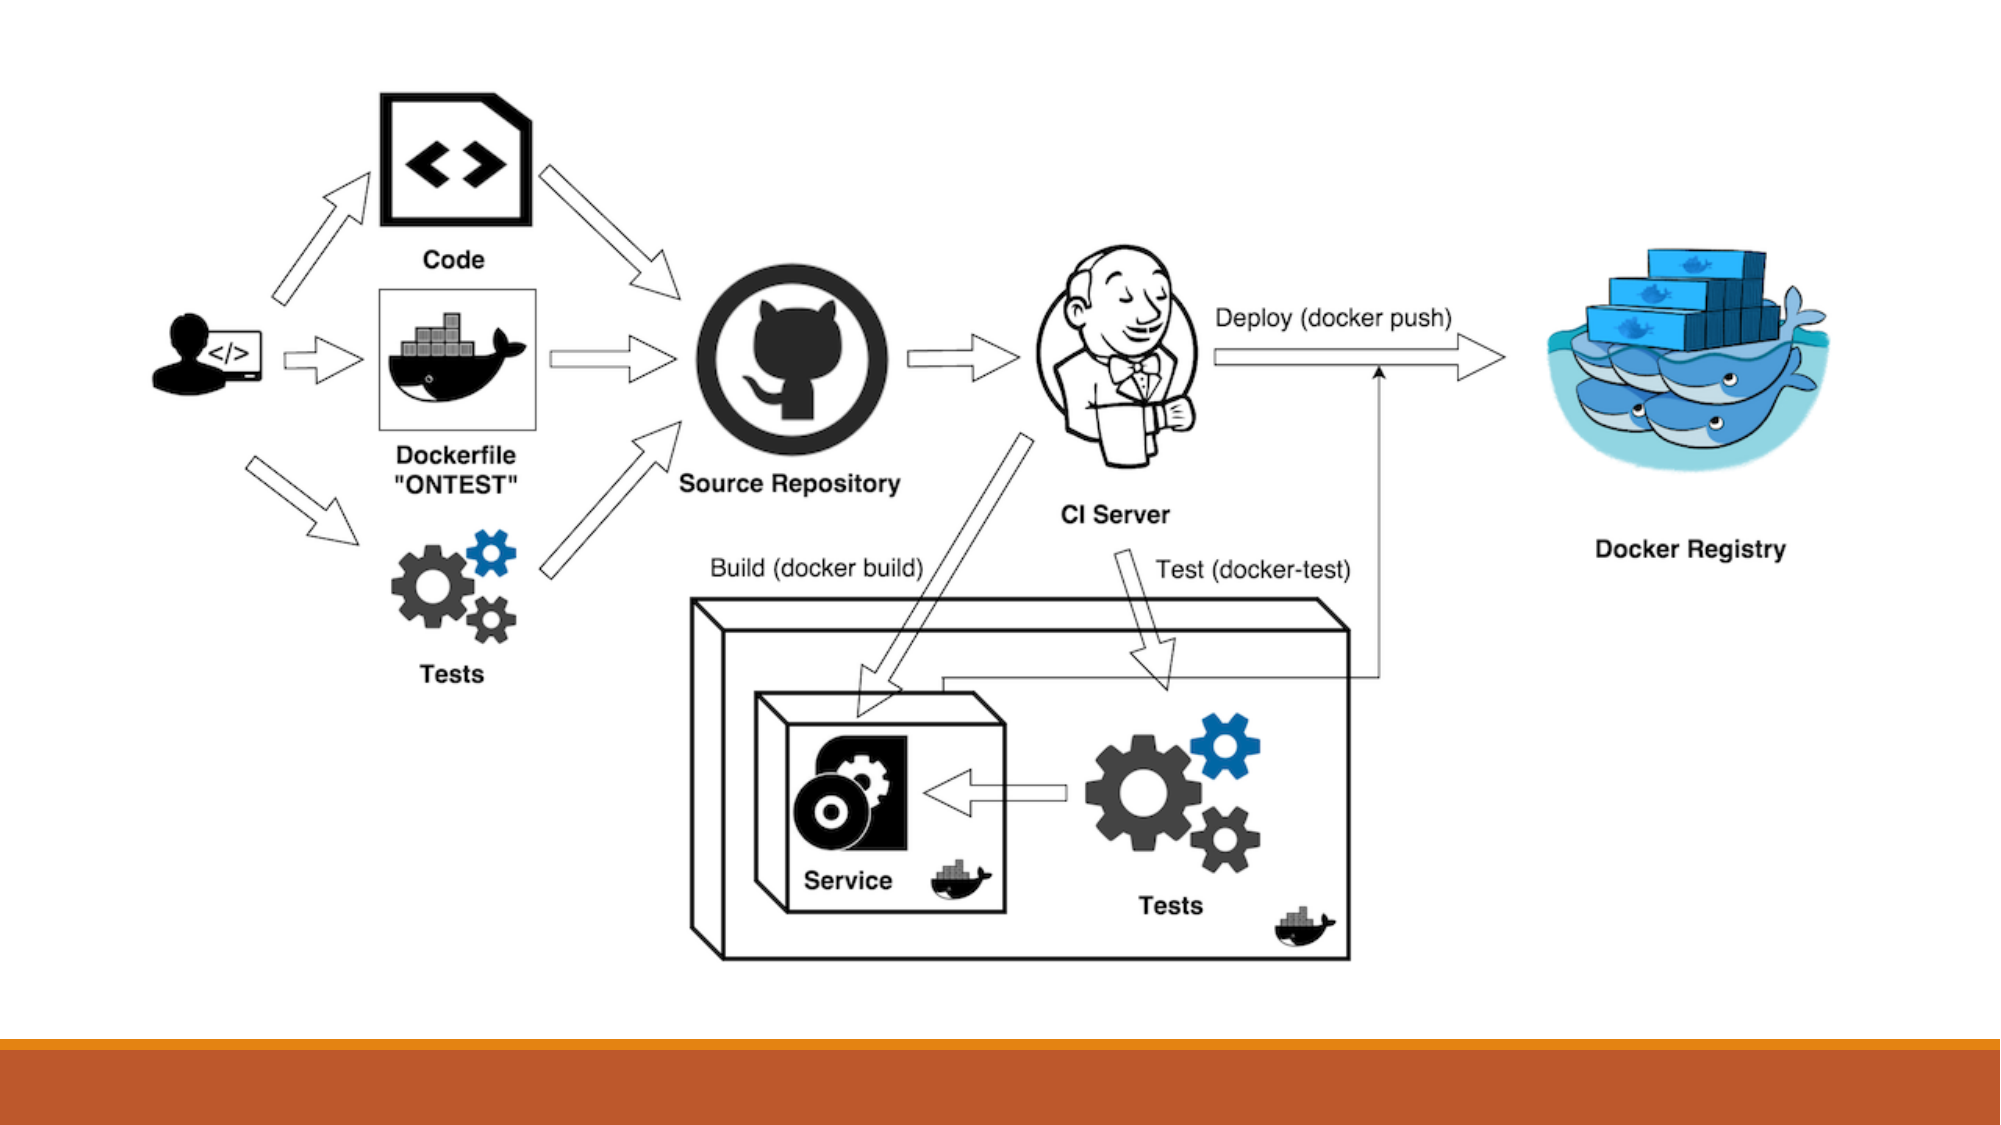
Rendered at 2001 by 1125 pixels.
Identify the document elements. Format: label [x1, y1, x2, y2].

picture [142, 81, 1868, 964]
